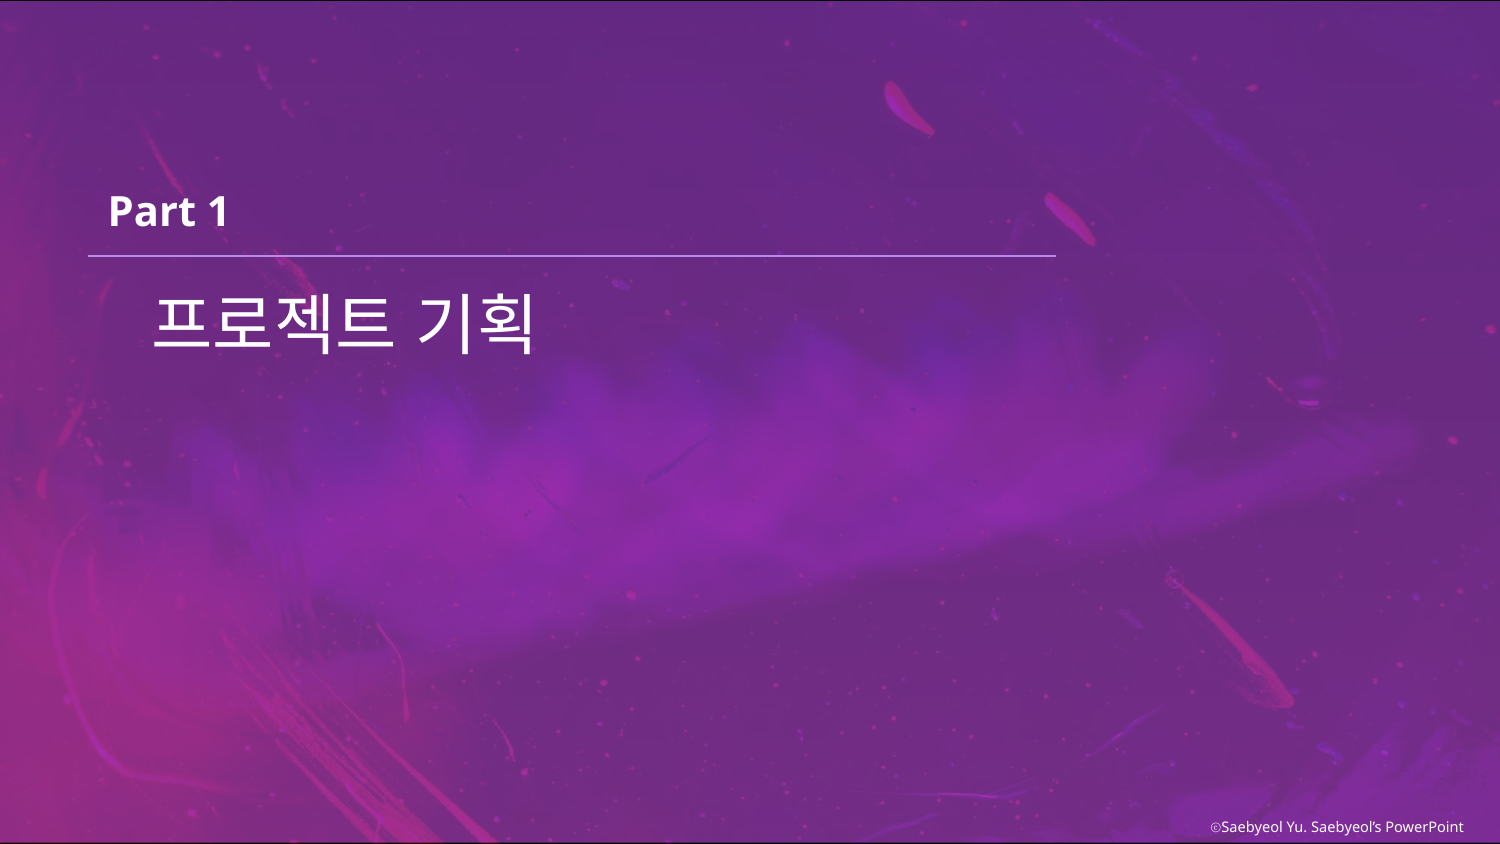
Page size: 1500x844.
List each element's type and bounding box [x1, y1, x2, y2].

text_box [0, 0, 1500, 844]
